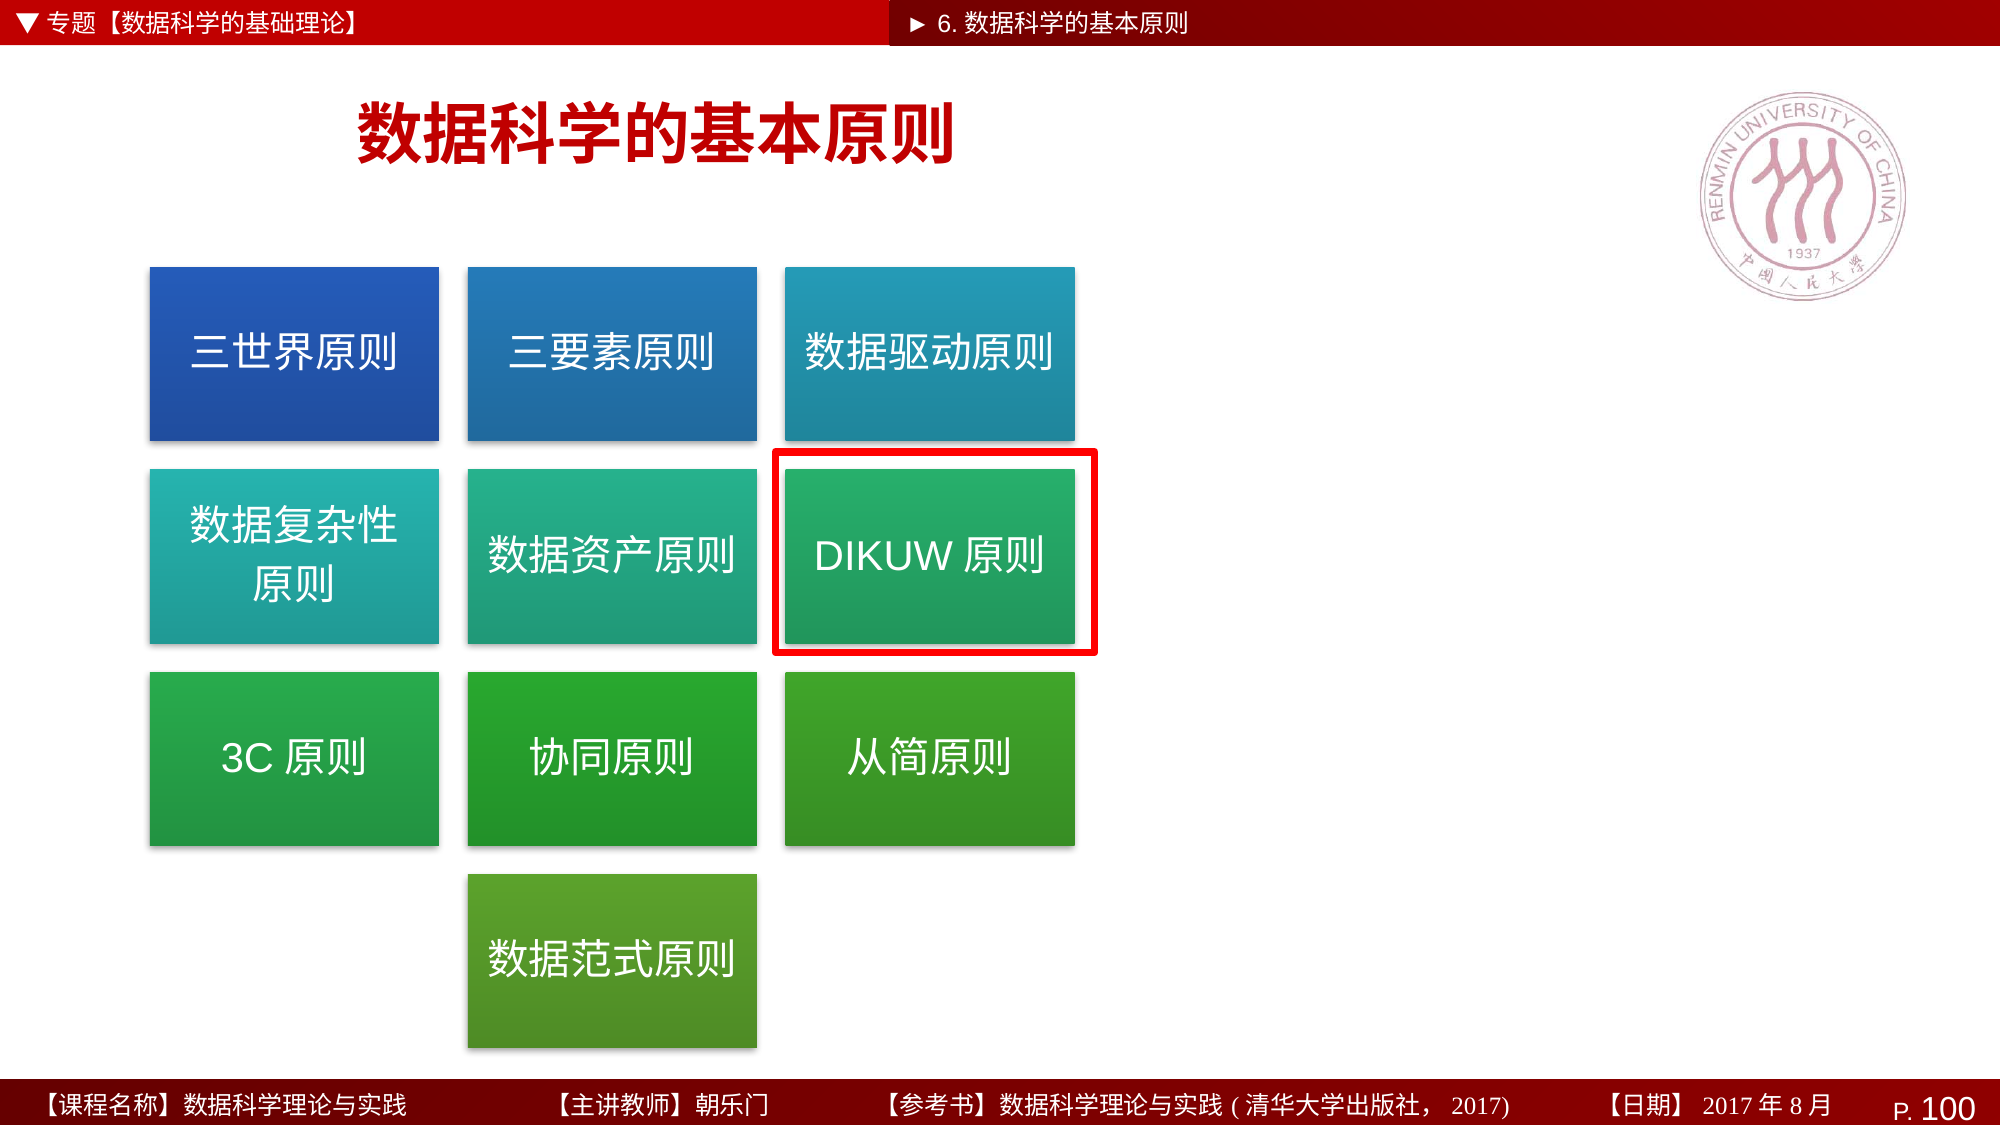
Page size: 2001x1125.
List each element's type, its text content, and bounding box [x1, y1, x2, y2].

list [54, 267, 1170, 1049]
list ► 6.数据科学的基本原则 [890, 0, 1249, 43]
list ▼专题【数据科学的基础理论】 [0, 0, 725, 43]
title 数据科学的基本原则 [64, 64, 1249, 200]
picture [1696, 89, 1910, 304]
